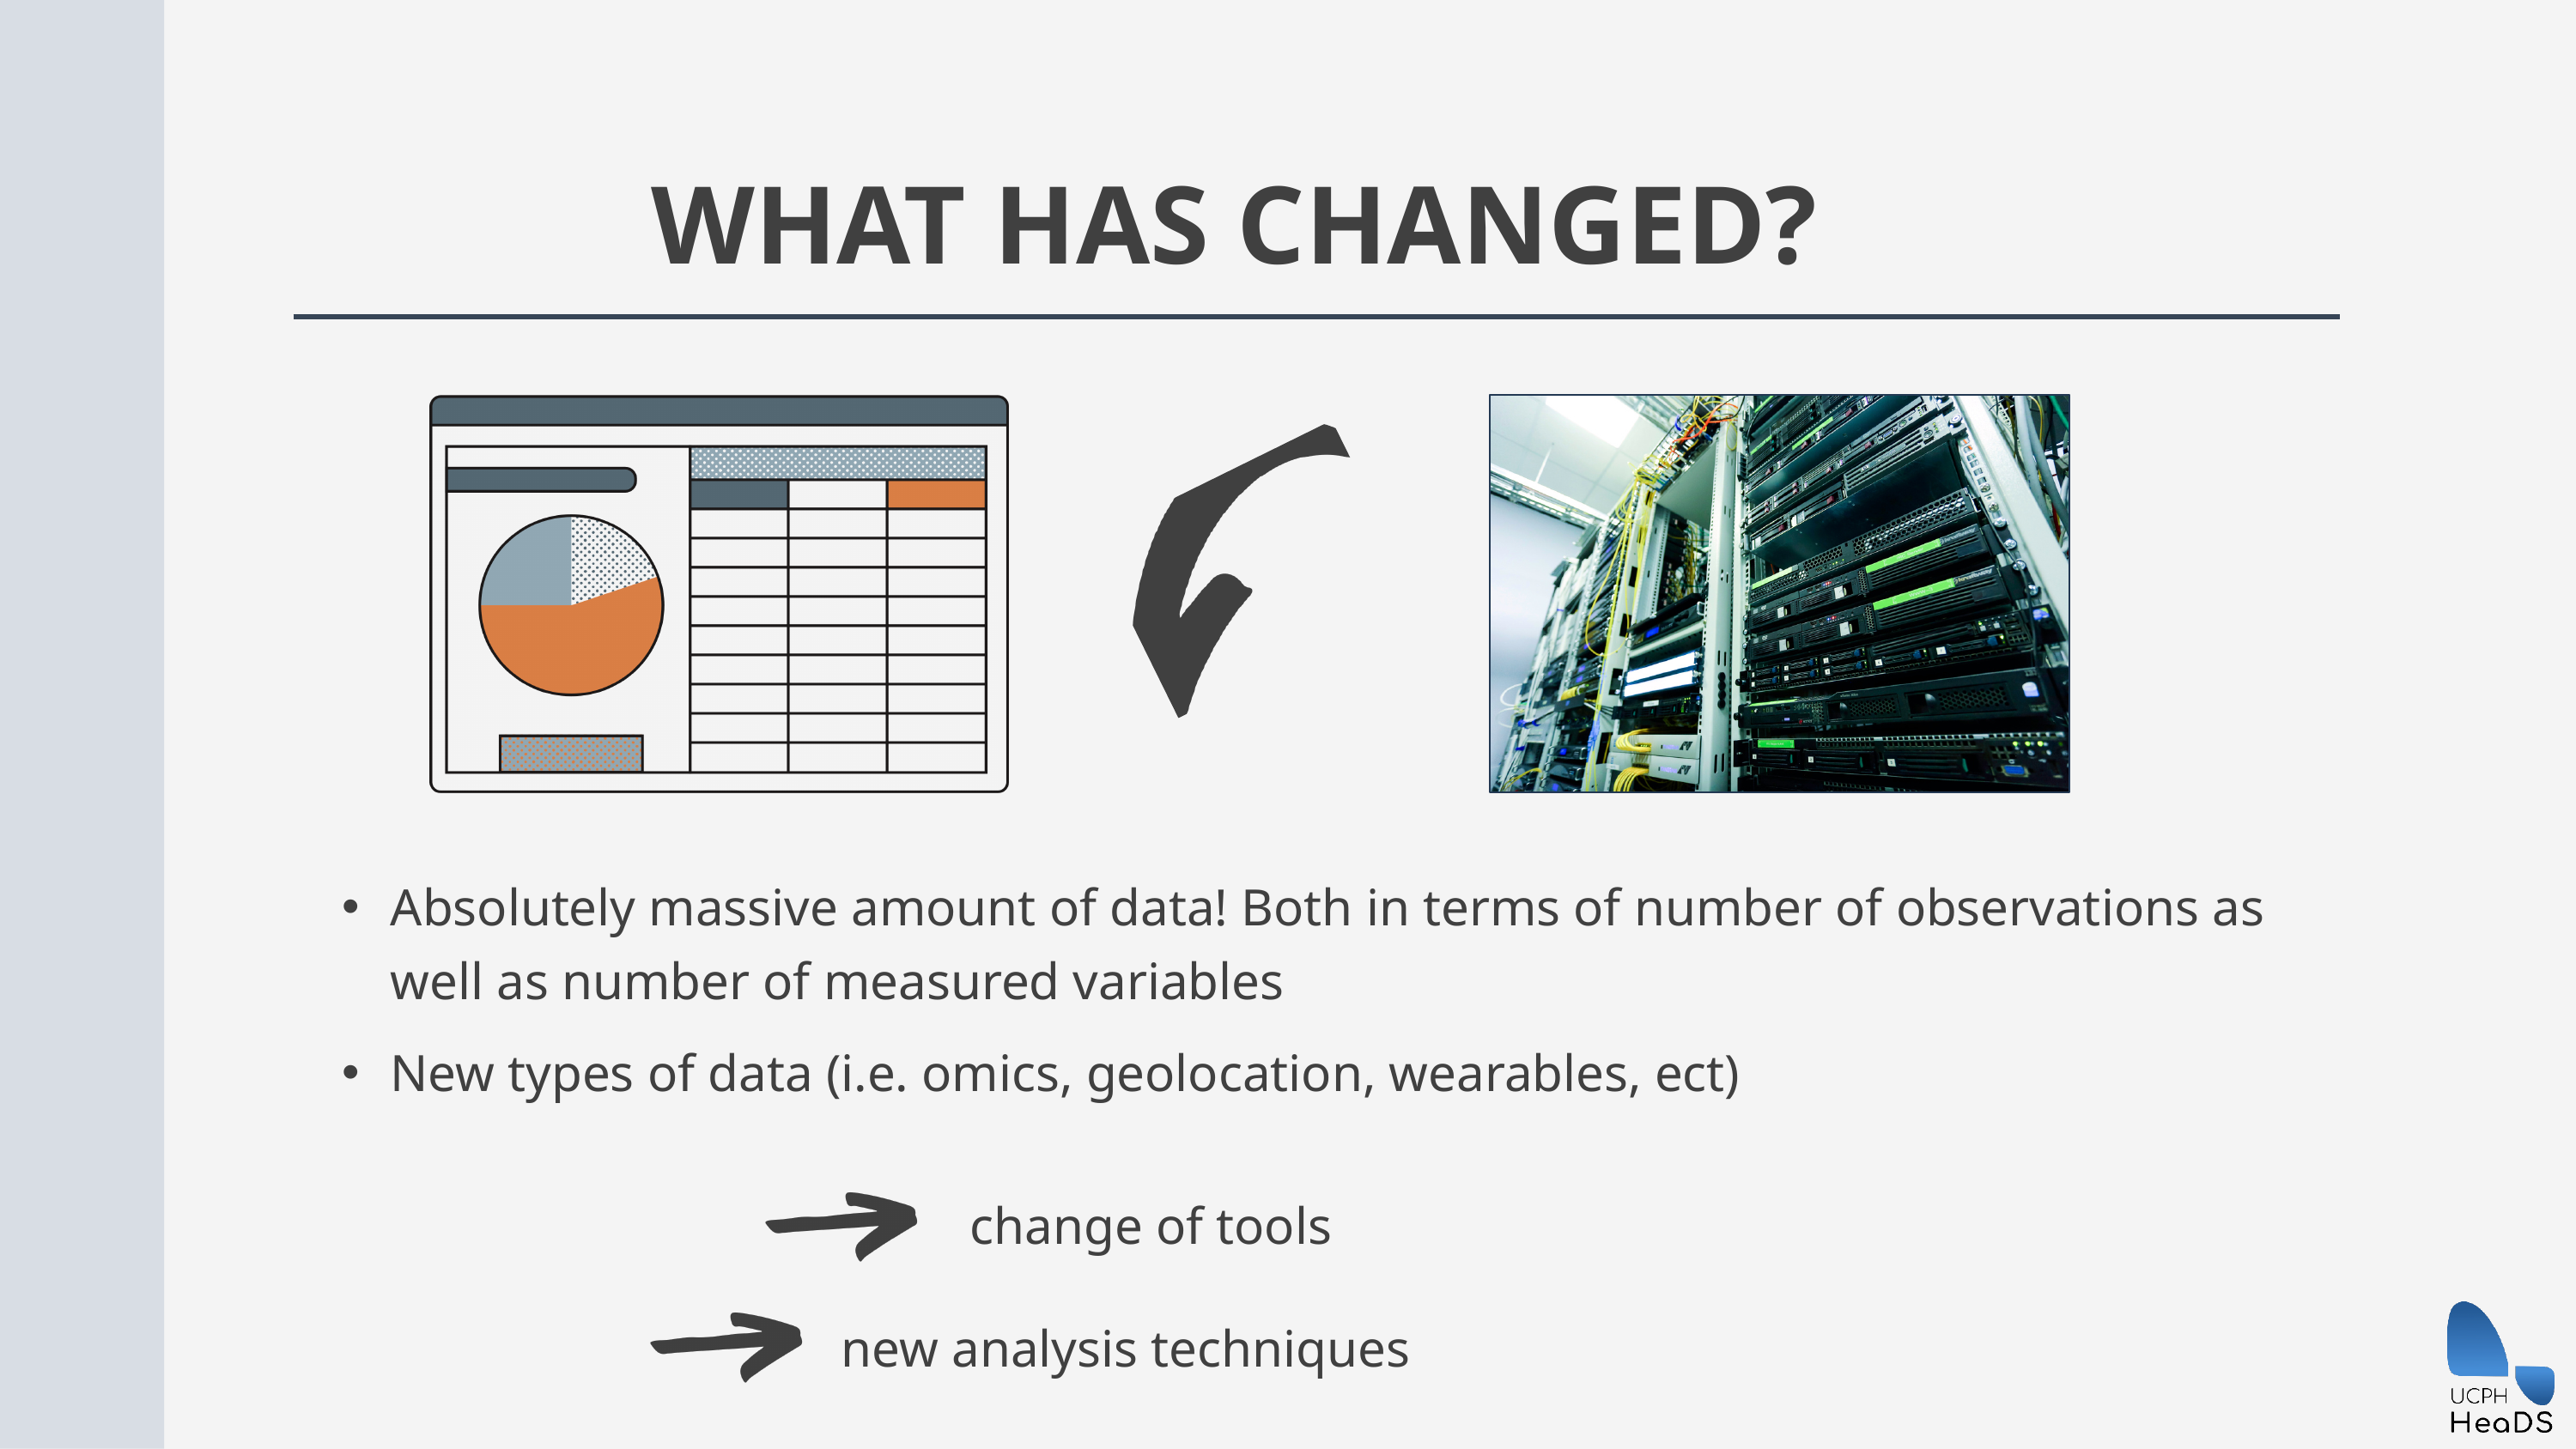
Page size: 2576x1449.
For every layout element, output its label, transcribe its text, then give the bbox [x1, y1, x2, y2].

text_box Absolutely massive amount of data! Both in terms of number of observations as well as number of measured variables New types of data (i.e. omics, geolocation, wearables, ect) [293, 861, 2283, 1102]
text_box [649, 1312, 803, 1383]
text_box change of tools new analysis techniques [841, 1132, 1631, 1378]
text_box [428, 395, 1009, 793]
picture [2446, 1301, 2555, 1433]
text_box WHAT HAS CHANGED? [651, 146, 1983, 286]
text_box [1490, 394, 2070, 792]
text_box [1090, 420, 1420, 718]
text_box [0, 0, 165, 1449]
text_box [764, 1191, 841, 1263]
